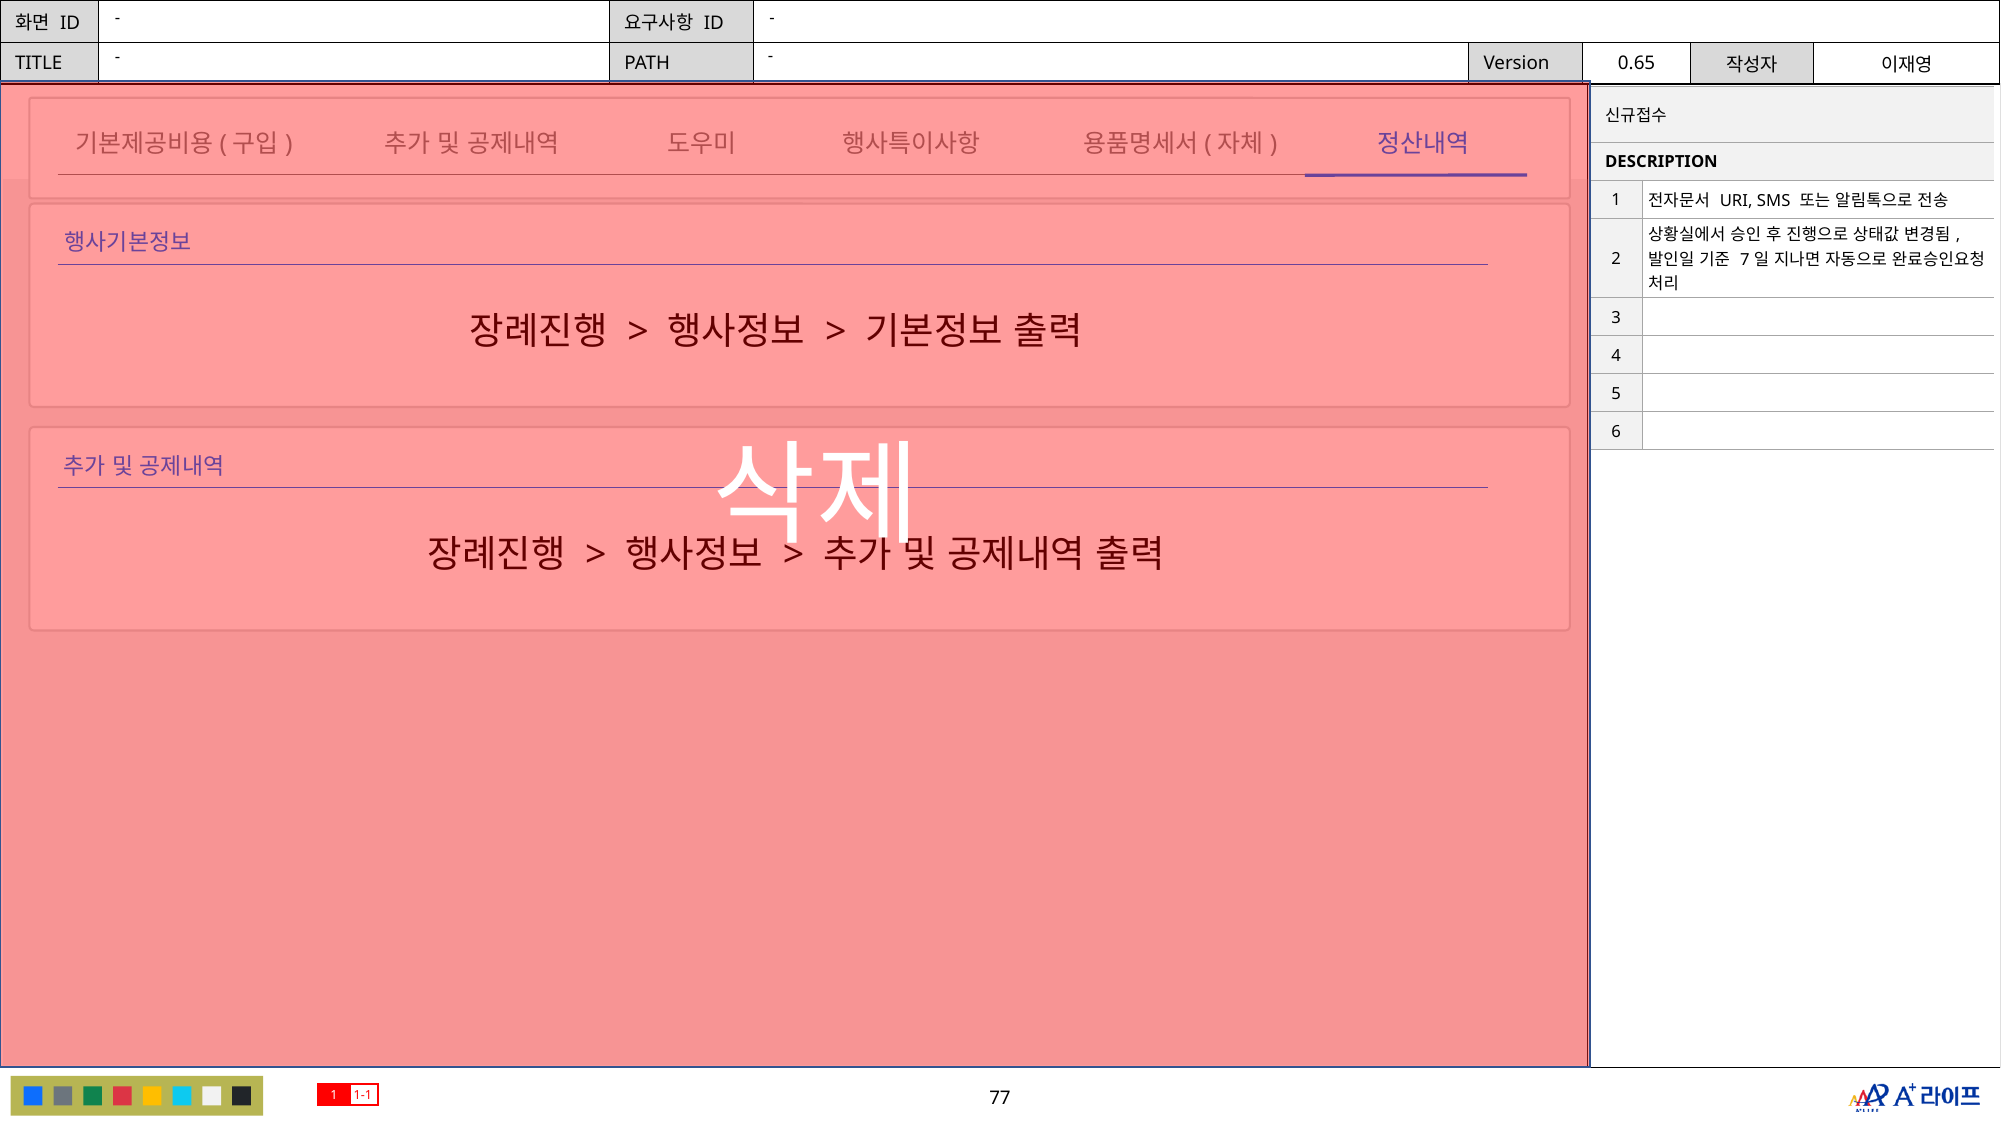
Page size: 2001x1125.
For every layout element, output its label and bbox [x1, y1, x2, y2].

table_header [1591, 87, 1994, 142]
list [754, 1, 1999, 37]
picture [1848, 1083, 1980, 1112]
table_cell [1643, 374, 1994, 411]
list [99, 41, 607, 72]
table_cell [1591, 143, 1994, 180]
list [99, 1, 610, 37]
list [753, 39, 1465, 75]
table_cell [1643, 412, 1994, 449]
table_cell [1643, 298, 1994, 335]
table_cell [1591, 412, 1642, 449]
table_cell [1591, 374, 1642, 411]
table_cell [1591, 219, 1642, 297]
table_cell [1591, 181, 1642, 218]
table_cell [1643, 181, 1994, 218]
table_cell [1591, 298, 1642, 335]
table_cell [1591, 336, 1642, 373]
text_box [317, 1083, 379, 1106]
text_box [0, 80, 1591, 1068]
table_cell [1643, 336, 1994, 373]
table_cell [1643, 219, 1994, 297]
